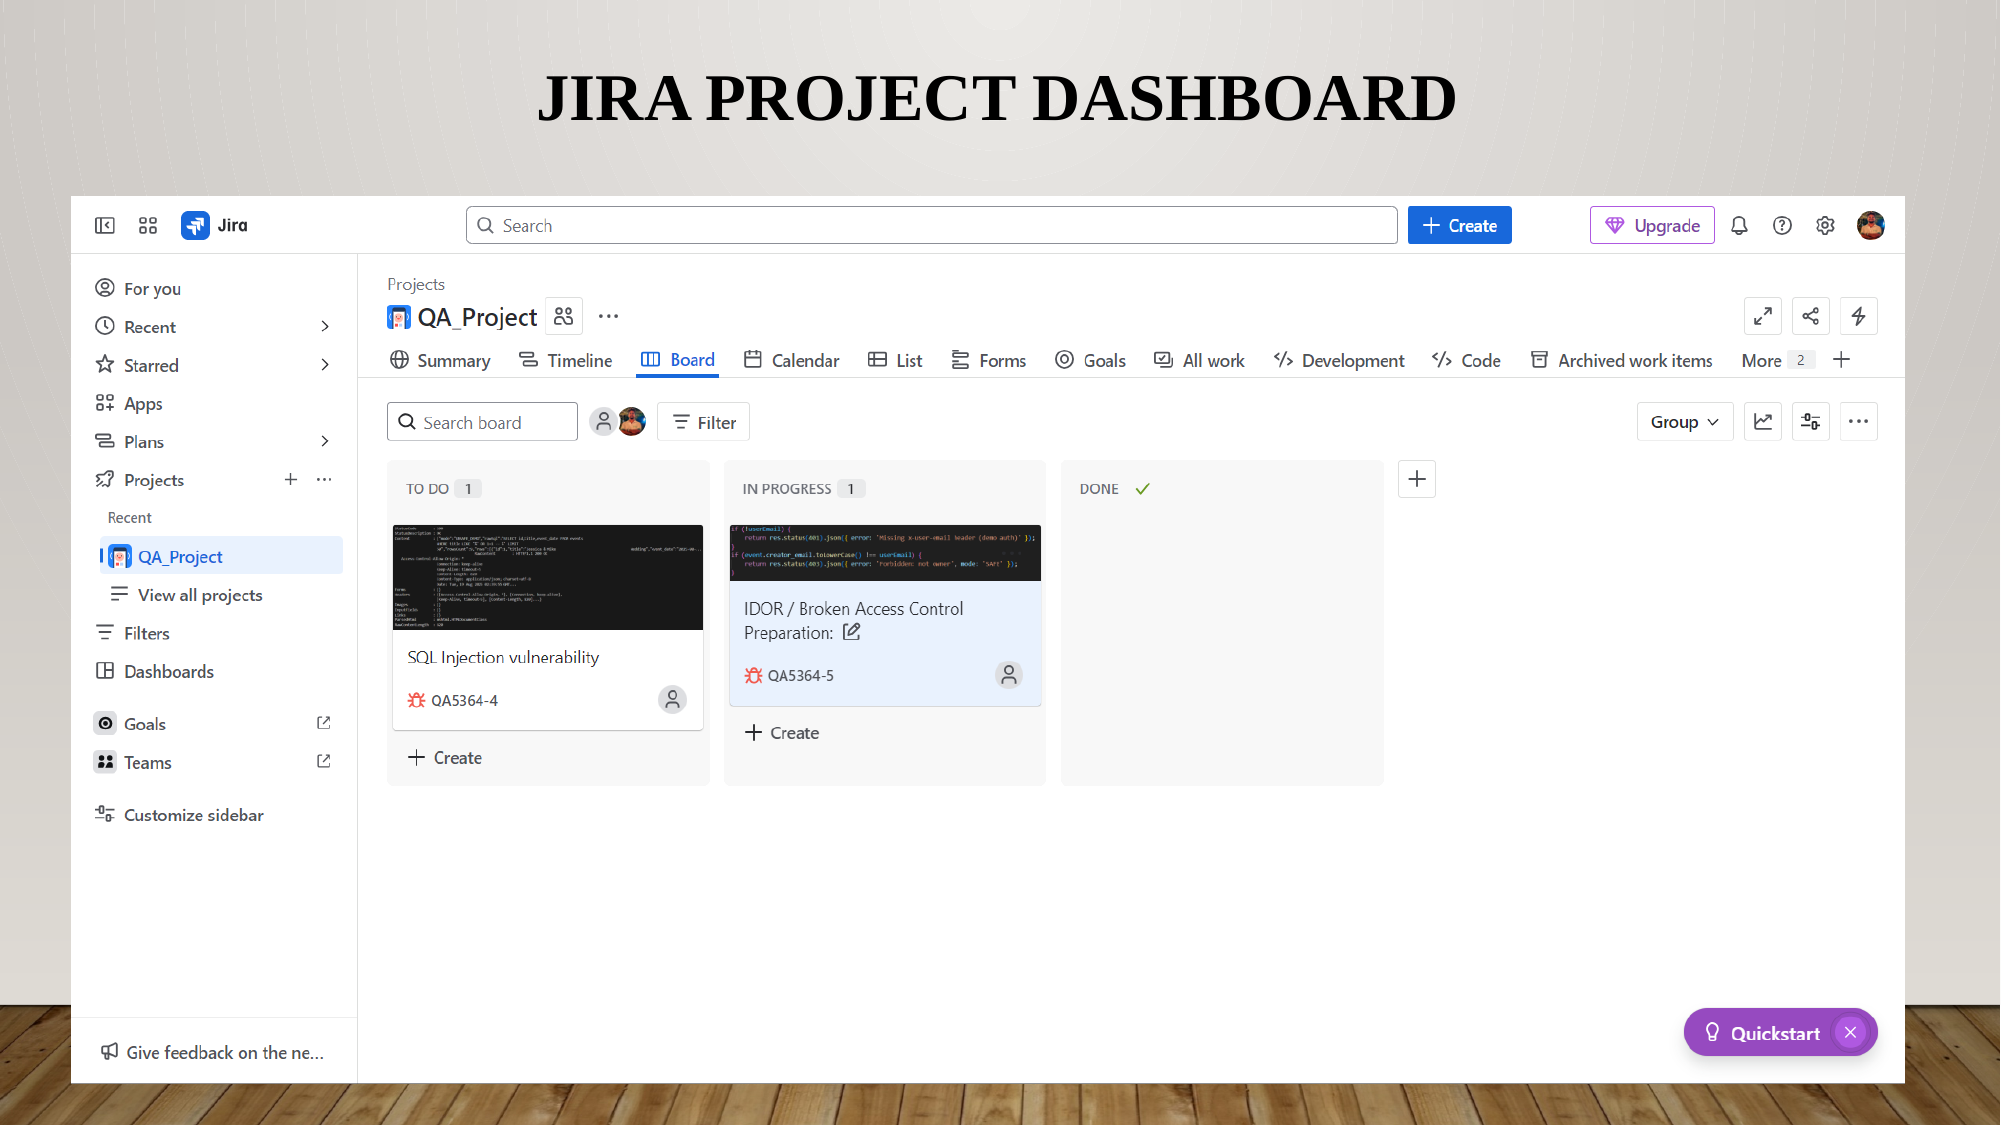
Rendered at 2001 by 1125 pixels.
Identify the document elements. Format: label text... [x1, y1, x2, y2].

picture [0, 196, 2000, 1125]
text_box JIRA Project Dashboard [521, 55, 1479, 196]
